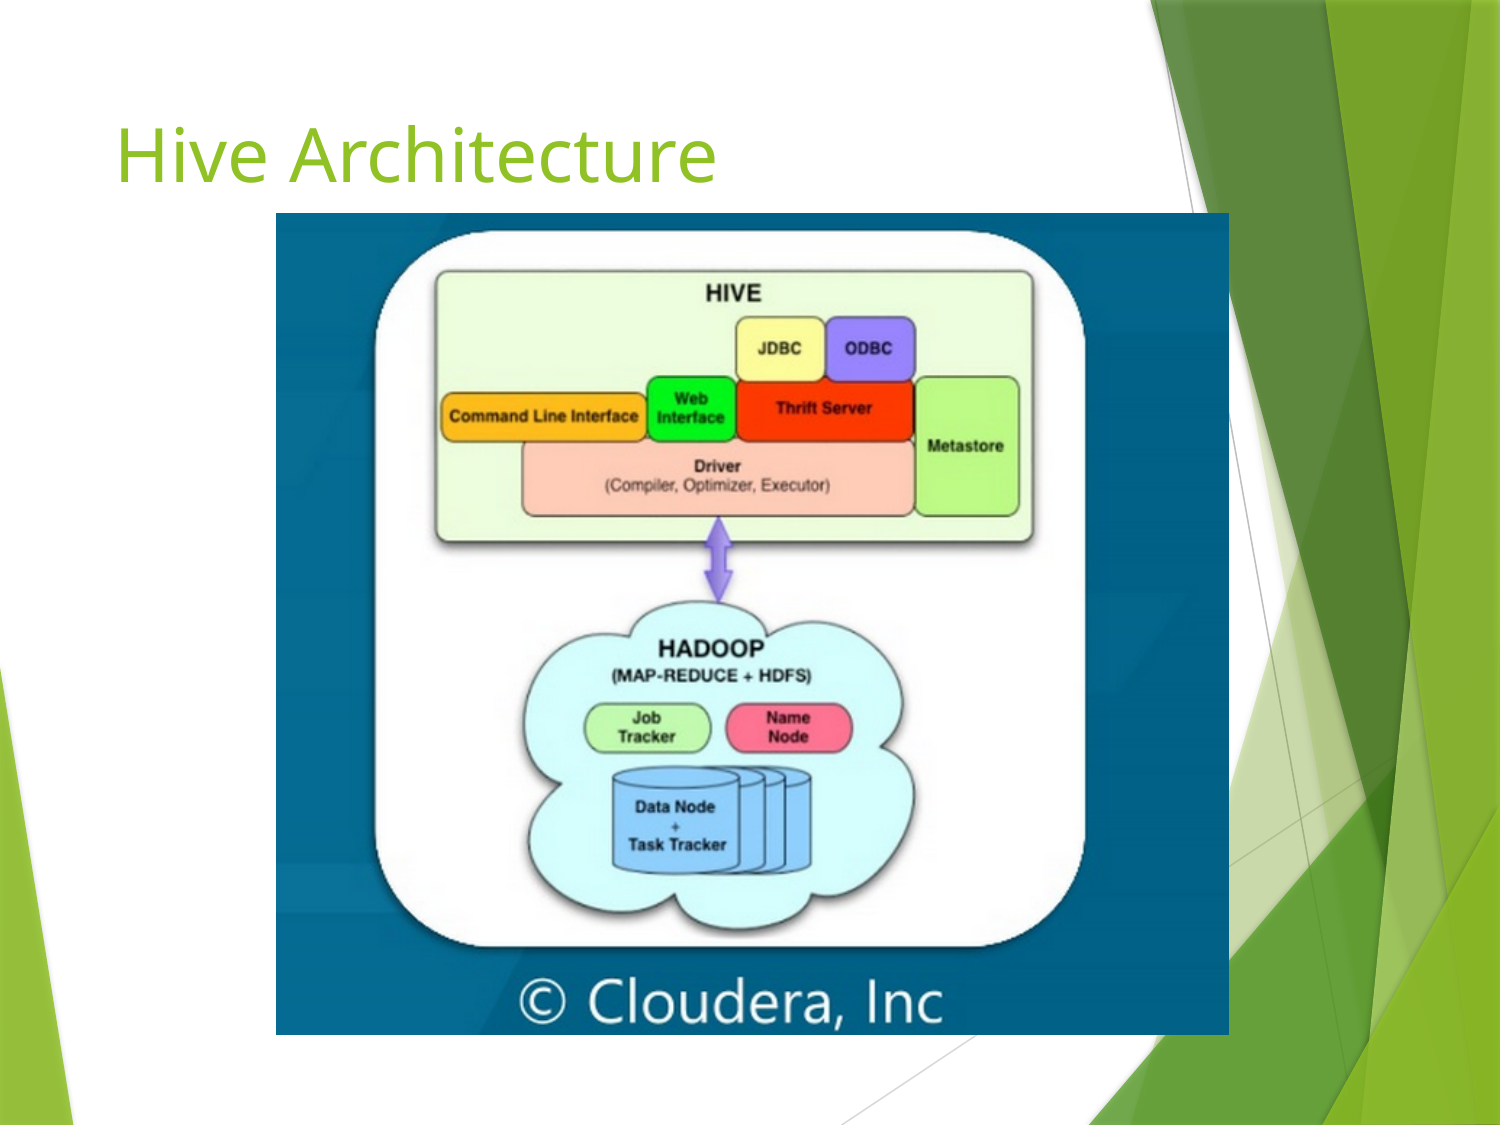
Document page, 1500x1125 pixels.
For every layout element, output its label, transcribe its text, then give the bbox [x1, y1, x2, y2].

title Hive Architecture [99, 99, 1142, 212]
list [5, 212, 1500, 1036]
